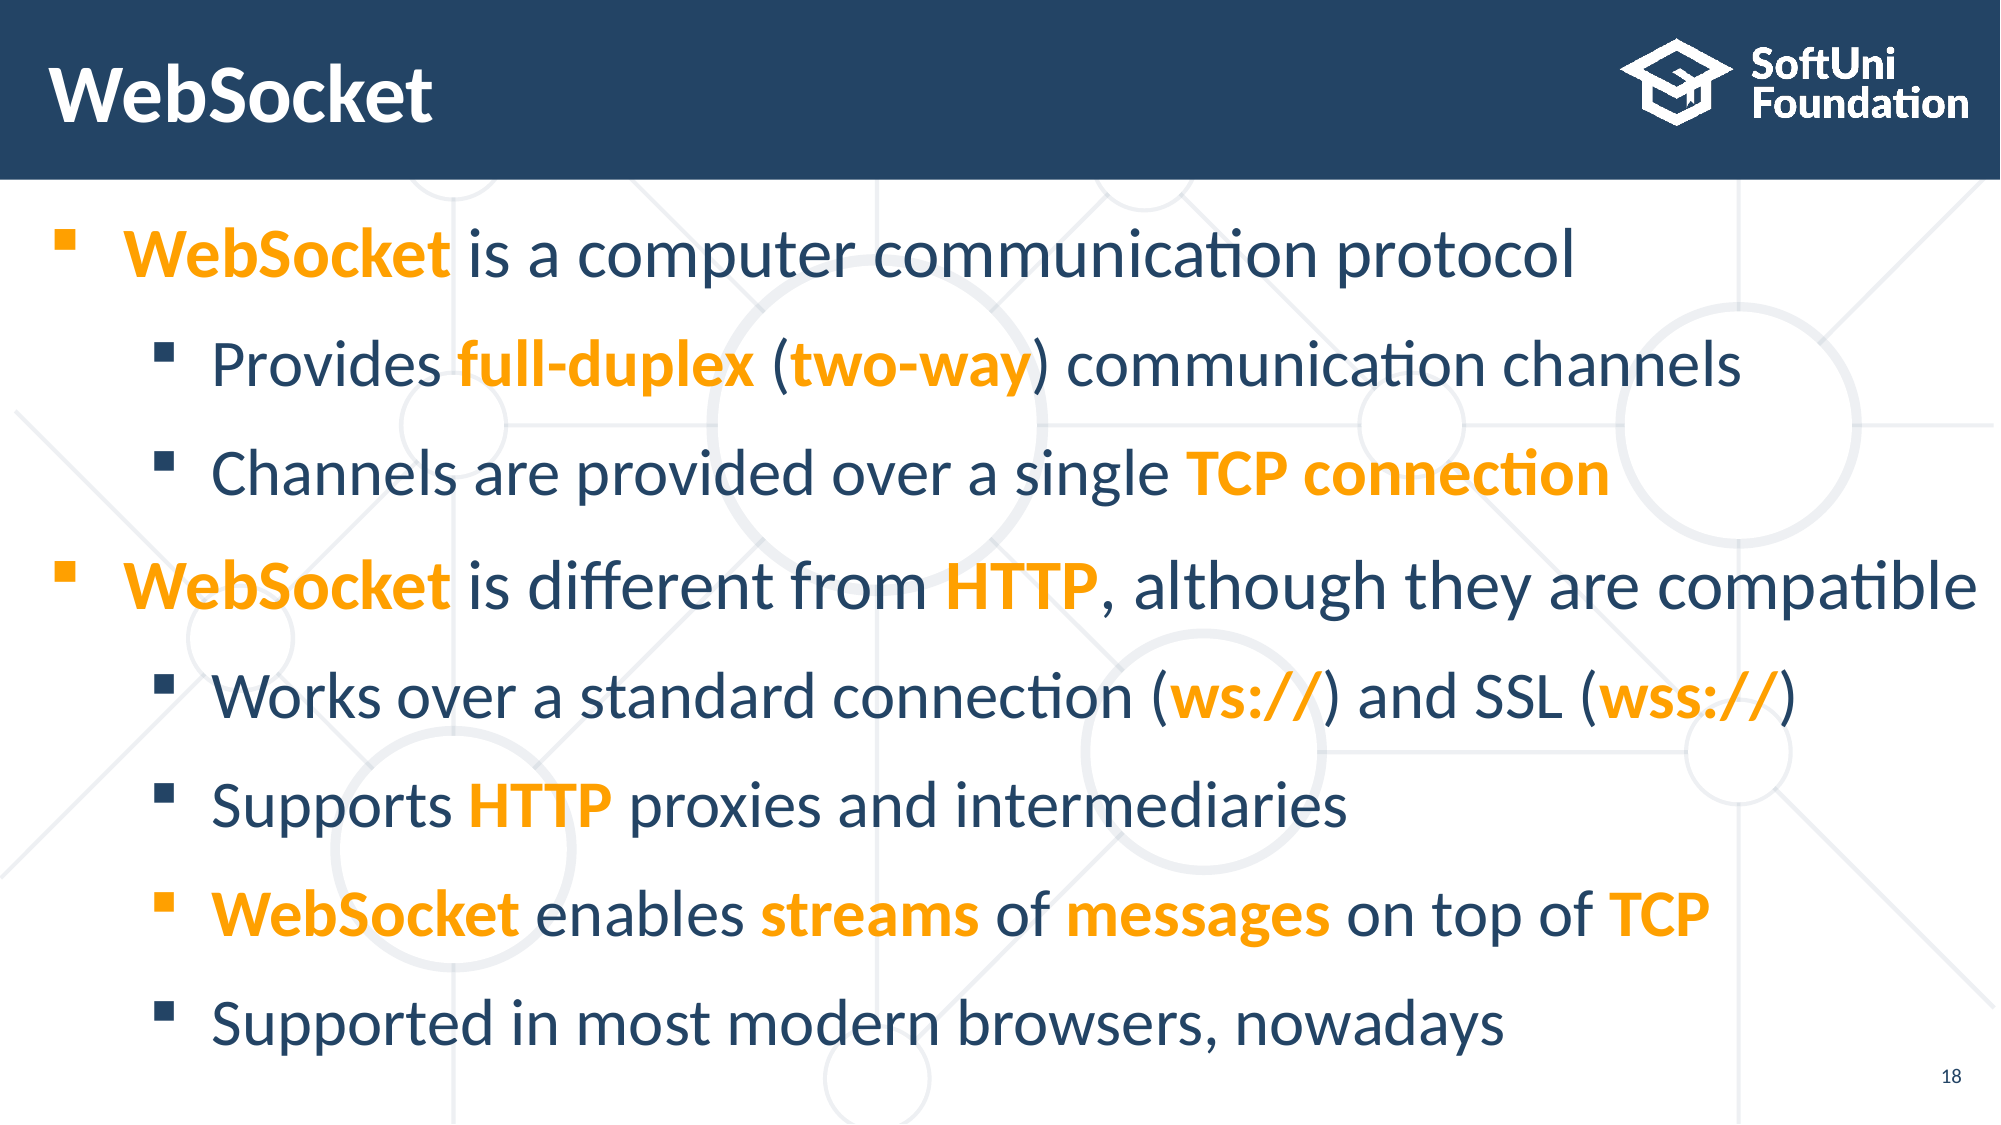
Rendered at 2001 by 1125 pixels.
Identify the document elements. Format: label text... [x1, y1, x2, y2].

picture [1619, 38, 1968, 126]
slide_number 18 [1897, 1049, 1968, 1101]
title WebSocket [31, 16, 1591, 162]
list WebSocket is a computer communication protocol Provides full-duplex (two-way) communication channels Channels are provided over a single TCP connection WebSocket is different from HTTP, although they are compatible Works over a standard connection (ws://) and SSL (wss://) Supports HTTP proxies and intermediaries WebSocket enables streams of messages on top of TCP Supported in most modern browsers, nowadays [31, 196, 2000, 1101]
